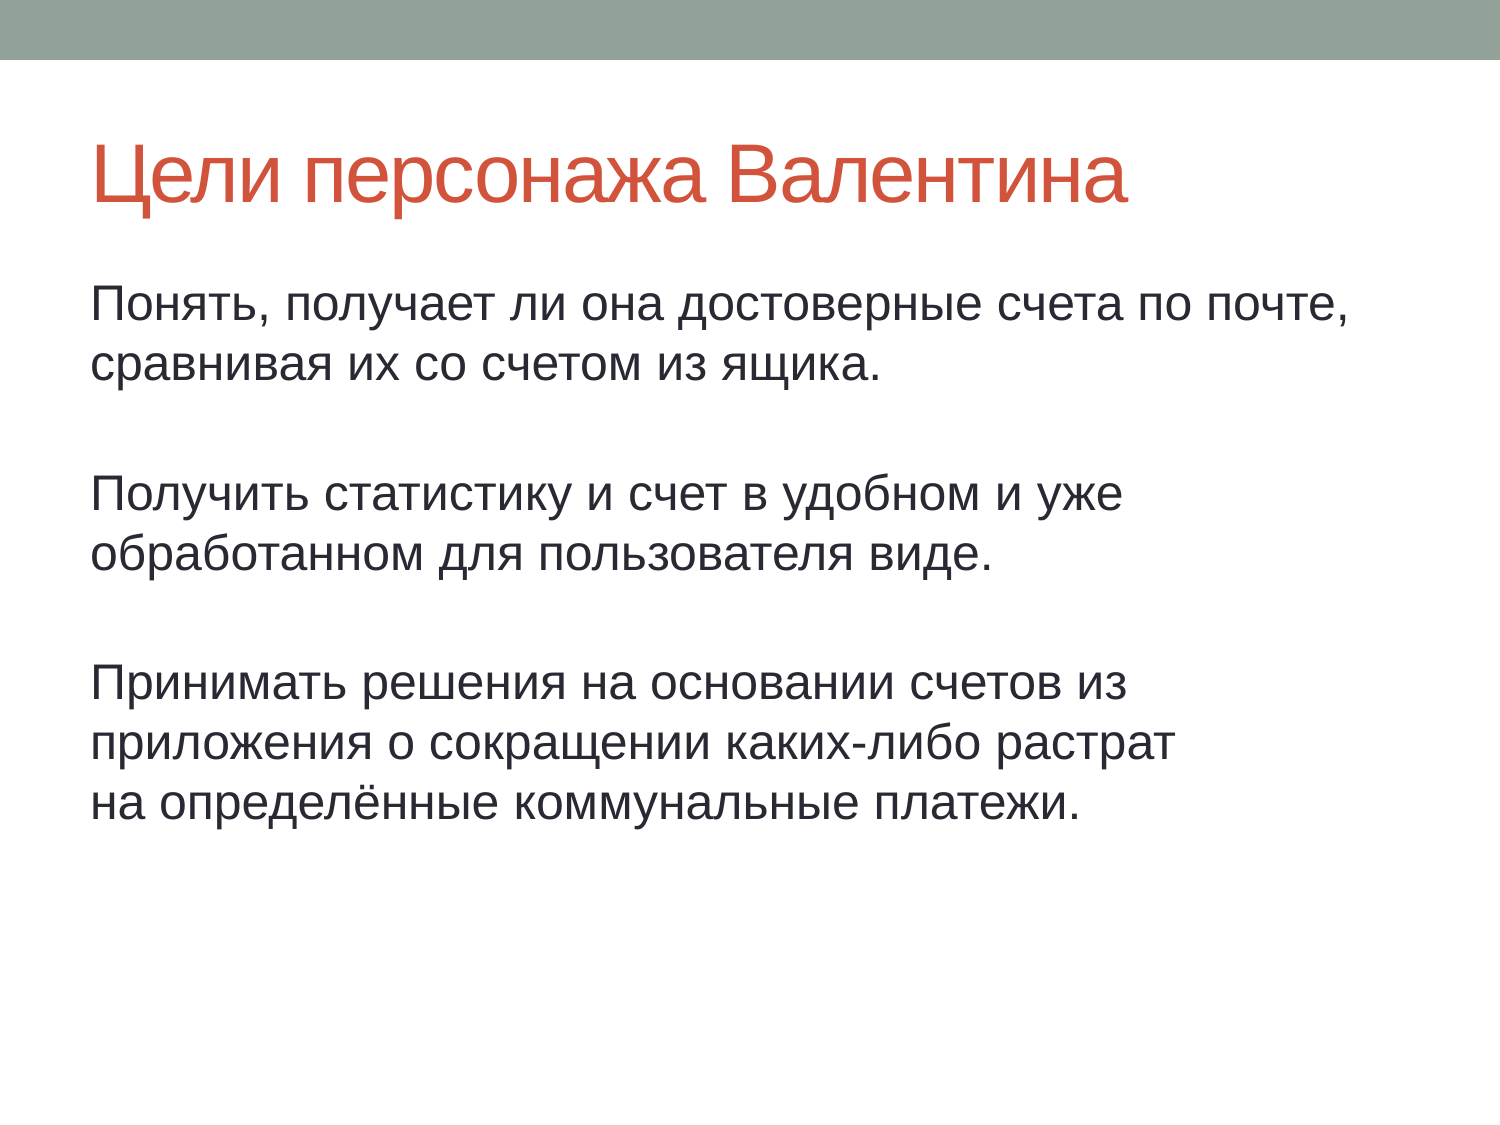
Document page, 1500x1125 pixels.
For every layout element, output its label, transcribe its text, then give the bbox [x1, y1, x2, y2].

list Понять, получает ли она достоверные счета по почте, сравнивая их со счетом из ящика. Получить статистику и счет в удобном и уже обработанном для пользователя виде. Принимать решения на основании счетов из приложения о сокращении каких-либо растрат на определённые коммунальные платежи. [75, 262, 1425, 1063]
title Цели персонажа Валентина [75, 87, 1425, 250]
